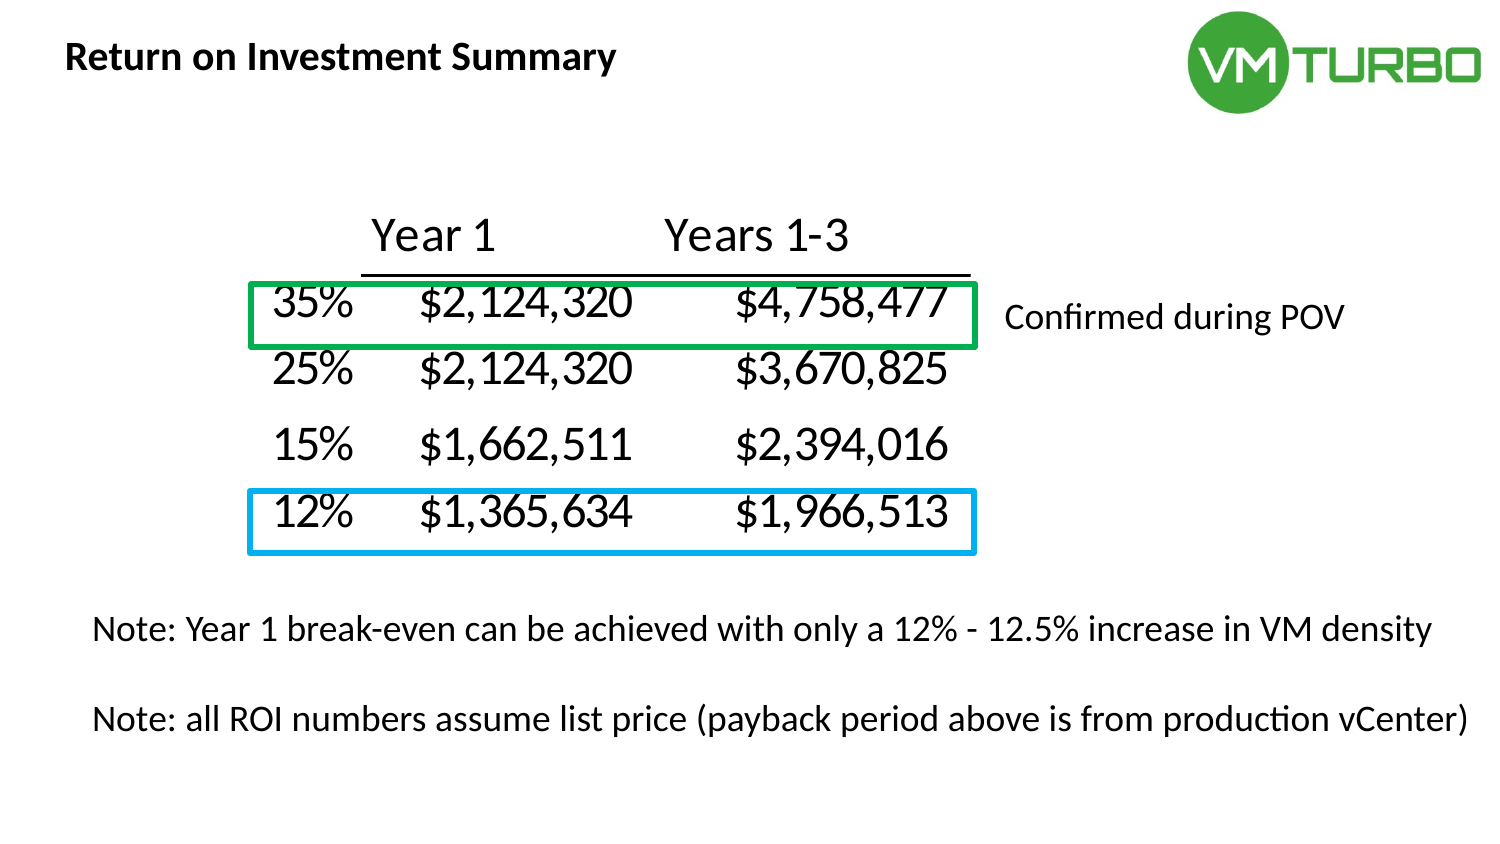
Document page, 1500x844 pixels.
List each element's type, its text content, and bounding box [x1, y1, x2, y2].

picture [254, 495, 970, 549]
text_box Note: Year 1 break-even can be achieved with only a 12% - 12.5% increase in VM density Note: all ROI numbers assume list price (payback period above is from production vCenter) [77, 596, 1486, 747]
text_box Confirmed during POV [989, 284, 1361, 344]
picture [1186, 9, 1488, 123]
text_box Return on Investment Summary [50, 21, 1063, 132]
picture [249, 206, 975, 487]
